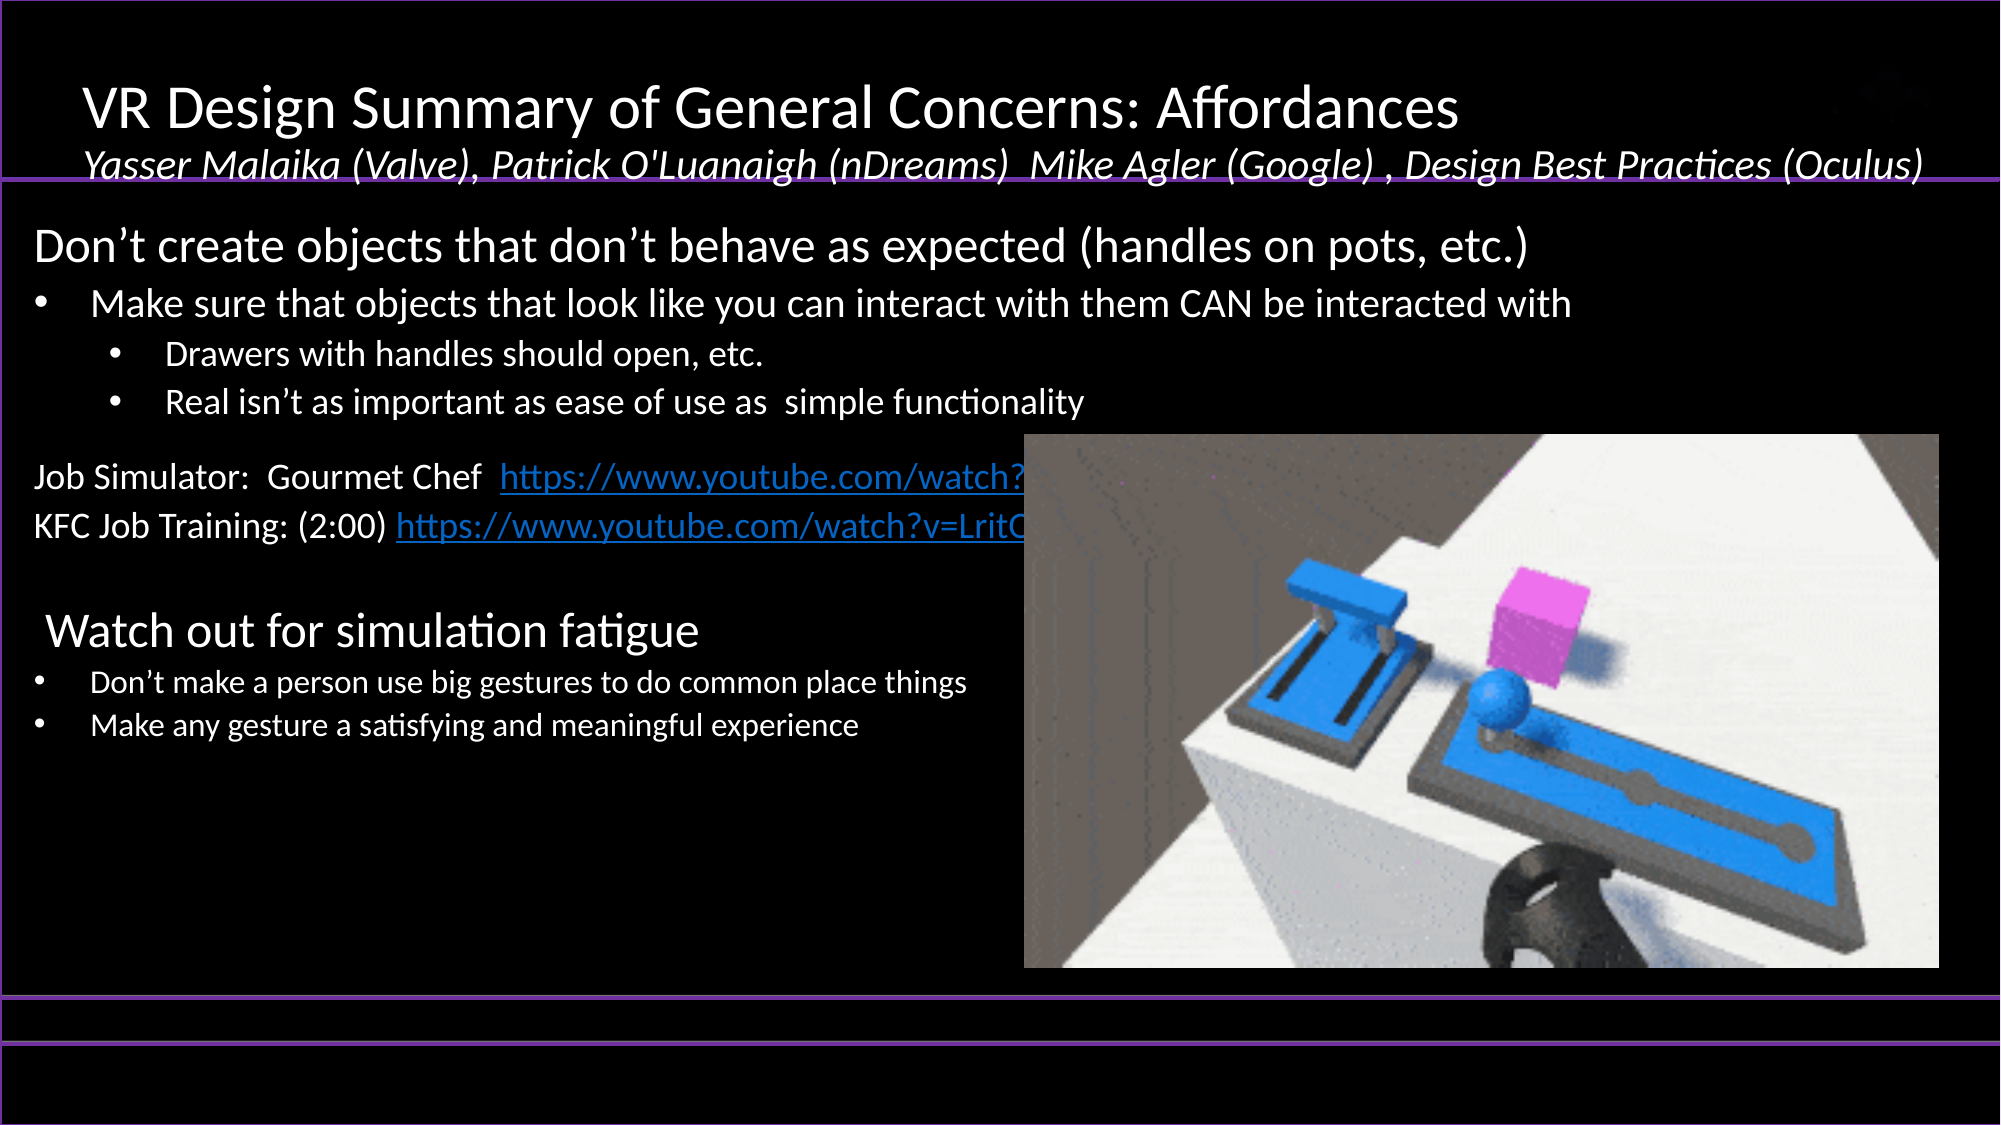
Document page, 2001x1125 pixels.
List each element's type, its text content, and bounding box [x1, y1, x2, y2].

picture [0, 0, 2001, 1125]
title VR Design Summary of General Concerns: Affordances Yasser Malaika (Valve), Patrick O'Luanaigh (nDreams) Mike Agler (Google) , Design Best Practices (Oculus) [67, 45, 1981, 219]
text_box Don’t create objects that don’t behave as expected (handles on pots, etc.) Make sure that objects that look like you can interact with them CAN be interacted with Drawers with handles should open, etc. Real isn’t as important as ease of use as simple functionality Job Simulator: Gourmet Chef https://www.youtube.com/watch?v=qZX_WVhL3eg KFC Job Training: (2:00) https://www.youtube.com/watch?v=LritONRSiXc Watch out for simulation fatigue Don’t make a person use big gestures to do common place things Make any gesture a satisfying and meaningful experience [19, 201, 1983, 893]
